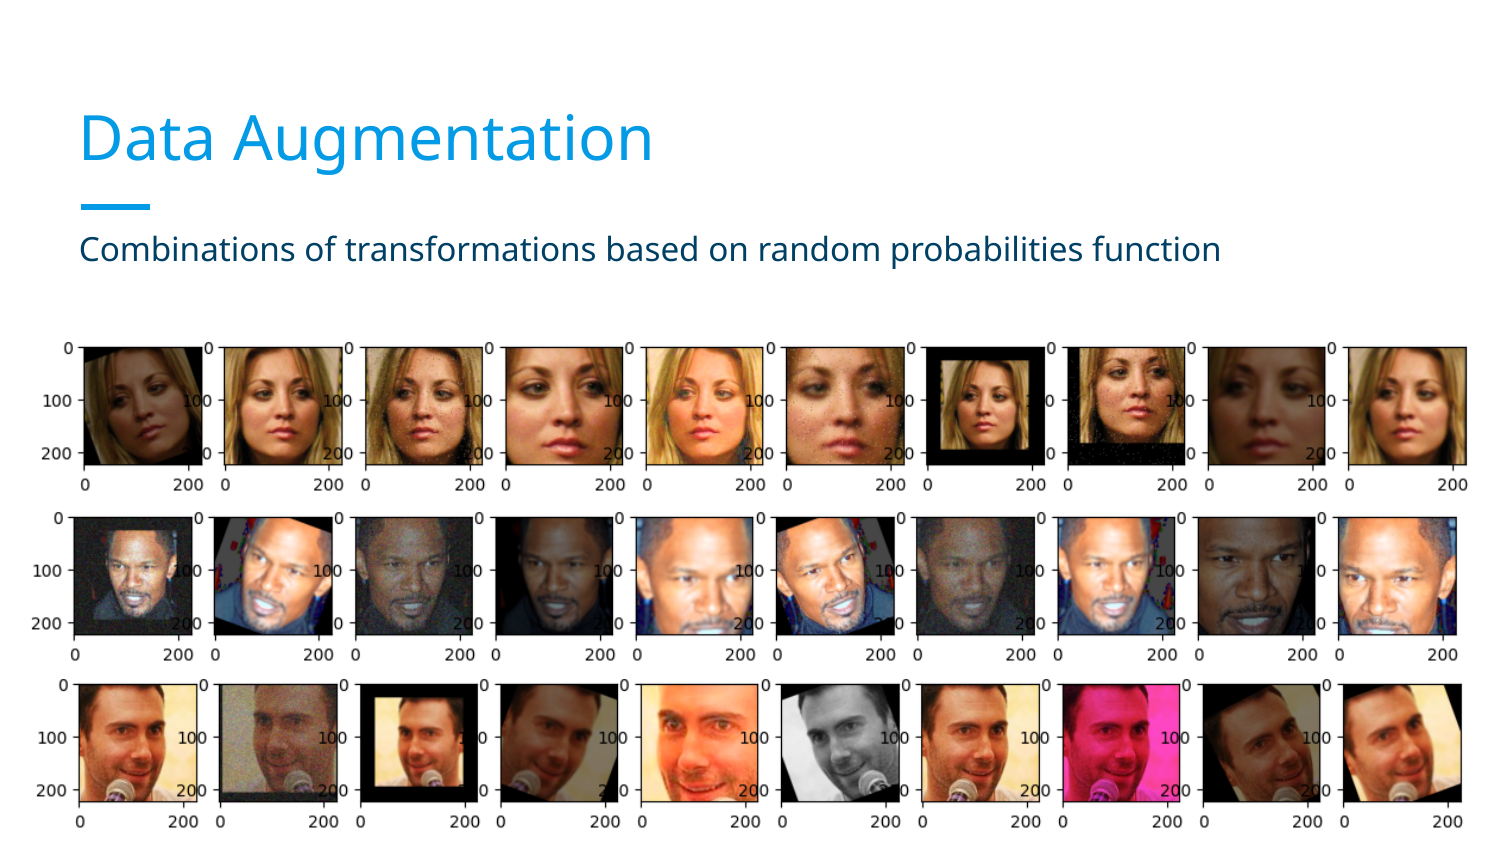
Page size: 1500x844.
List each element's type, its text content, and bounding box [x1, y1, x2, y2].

text_box Combinations of transformations based on random probabilities function [64, 213, 1446, 304]
title Data Augmentation [63, 75, 1437, 188]
picture [19, 329, 1481, 842]
